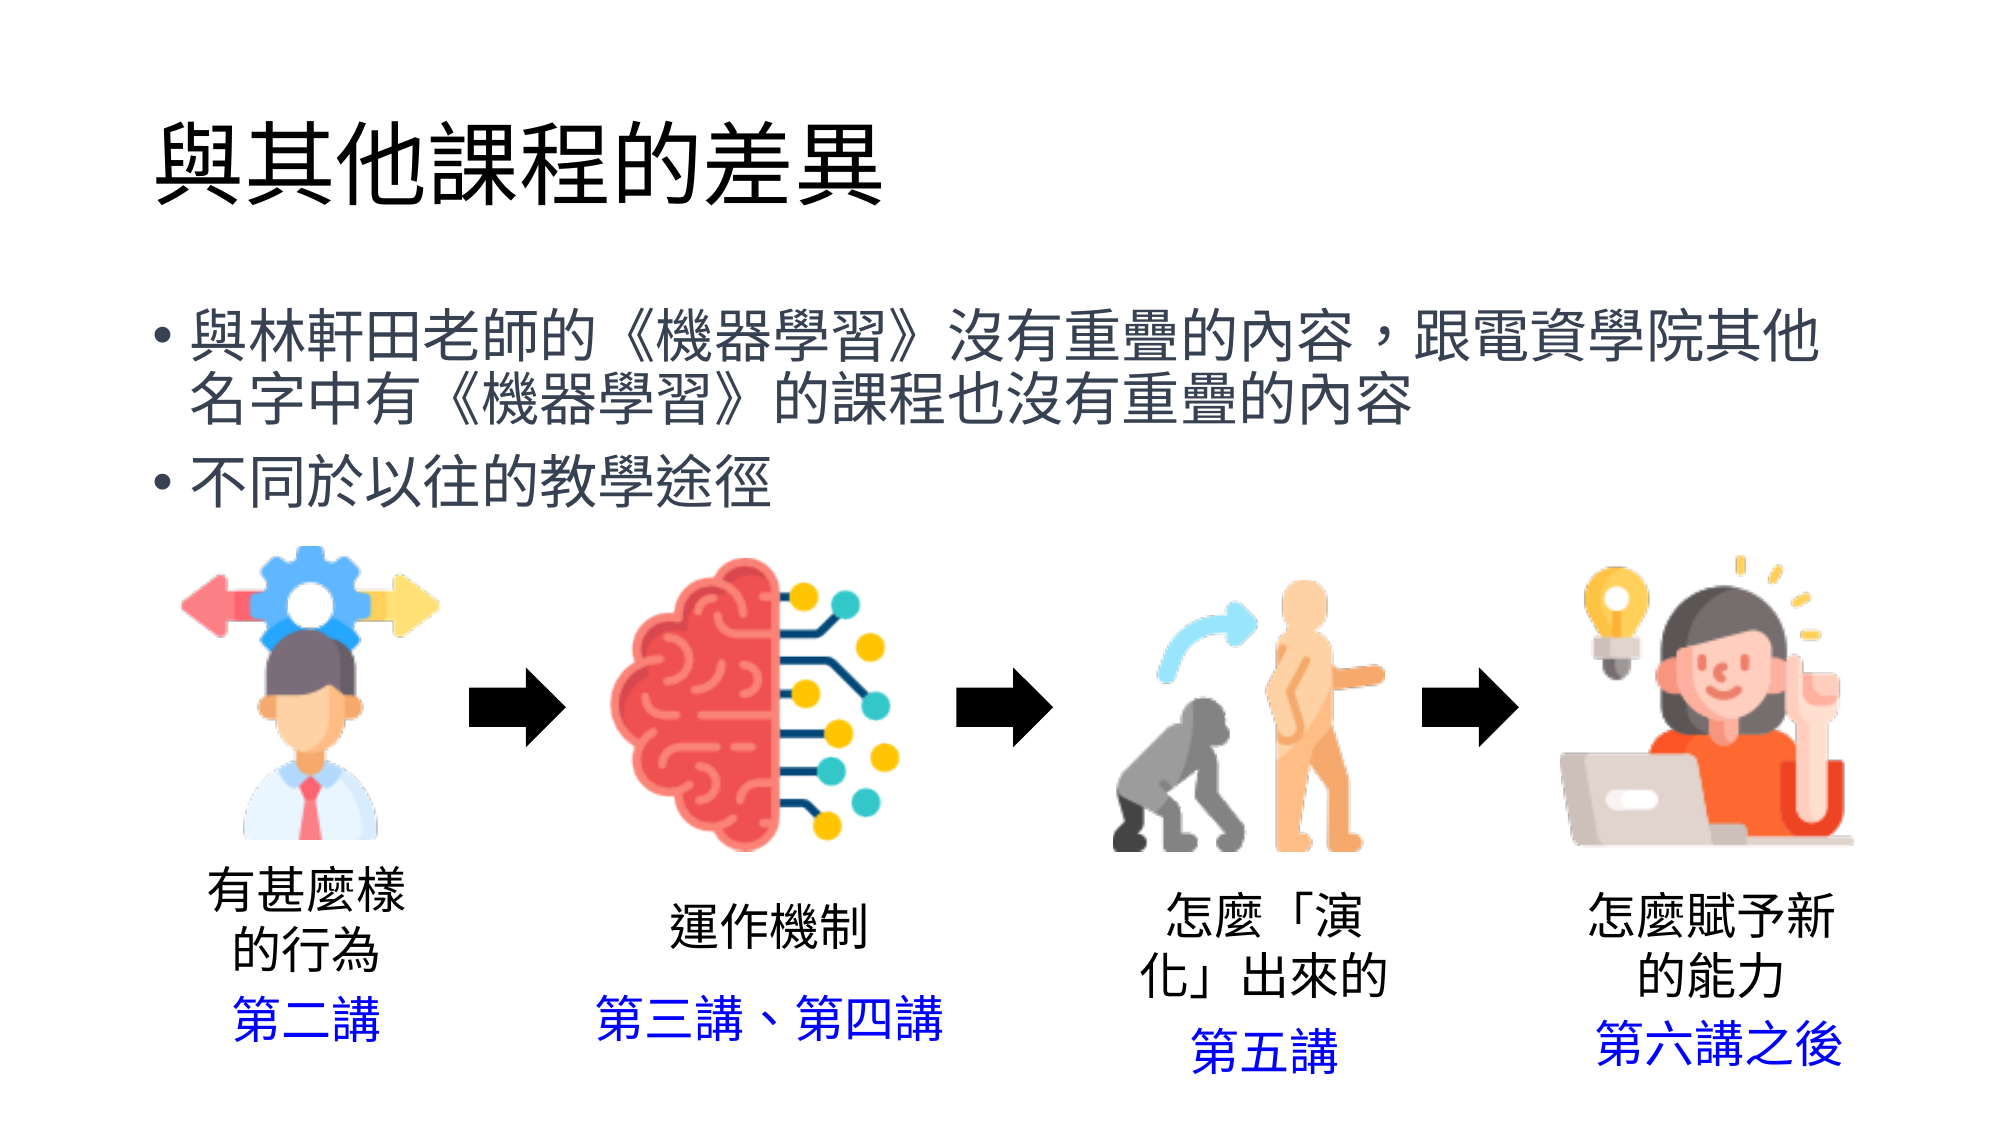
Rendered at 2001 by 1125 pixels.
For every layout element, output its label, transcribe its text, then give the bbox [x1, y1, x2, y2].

text_box [469, 667, 566, 748]
title 與其他課程的差異 [137, 59, 1863, 278]
text_box 第五講 [1048, 1013, 1480, 1088]
list 與林軒田老師的《機器學習》沒有重疊的內容，跟電資學院其他名字中有《機器學習》的課程也沒有重疊的內容 不同於以往的教學途徑 [137, 299, 1863, 1014]
picture [1559, 553, 1854, 849]
text_box [1422, 667, 1519, 748]
text_box 有甚麼樣的行為 [186, 851, 426, 981]
text_box [956, 667, 1054, 748]
text_box 怎麼「演化」出來的 [1113, 876, 1416, 1012]
text_box 運作機制 [650, 887, 889, 963]
text_box 第六講之後 [1504, 1004, 1935, 1080]
picture [164, 546, 459, 841]
text_box 怎麼賦予新的能力 [1560, 876, 1863, 1004]
text_box 第三講、第四講 [554, 979, 985, 1055]
picture [608, 557, 903, 852]
picture [1113, 580, 1385, 852]
text_box 第二講 [119, 981, 494, 1056]
